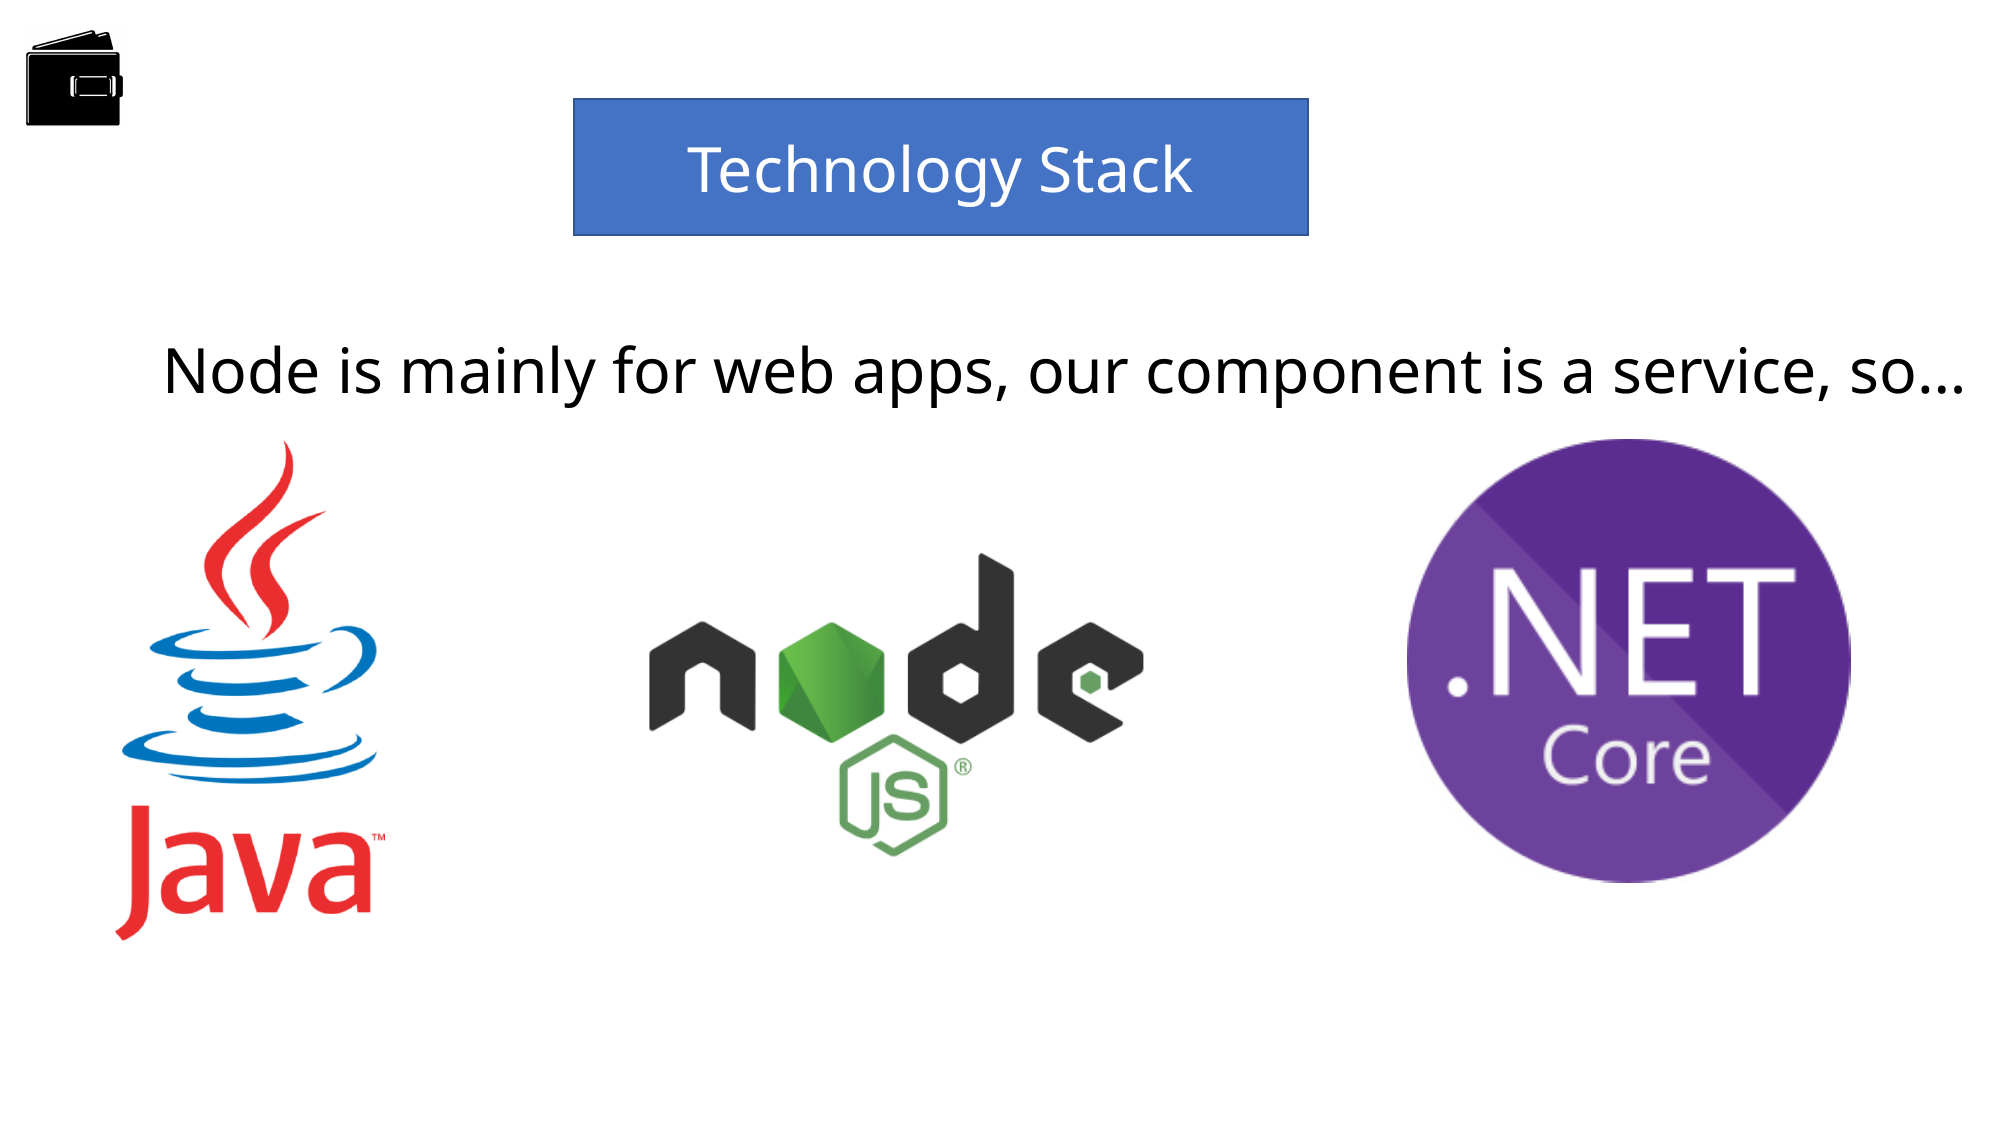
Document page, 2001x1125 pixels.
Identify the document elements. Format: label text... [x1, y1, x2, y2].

text_box Technology Stack [573, 98, 1309, 236]
picture [1407, 439, 1851, 883]
picture [107, 439, 402, 944]
picture [631, 509, 1155, 874]
text_box Node is mainly for web apps, our component is a service, so… [147, 249, 2000, 414]
picture [23, 27, 126, 129]
